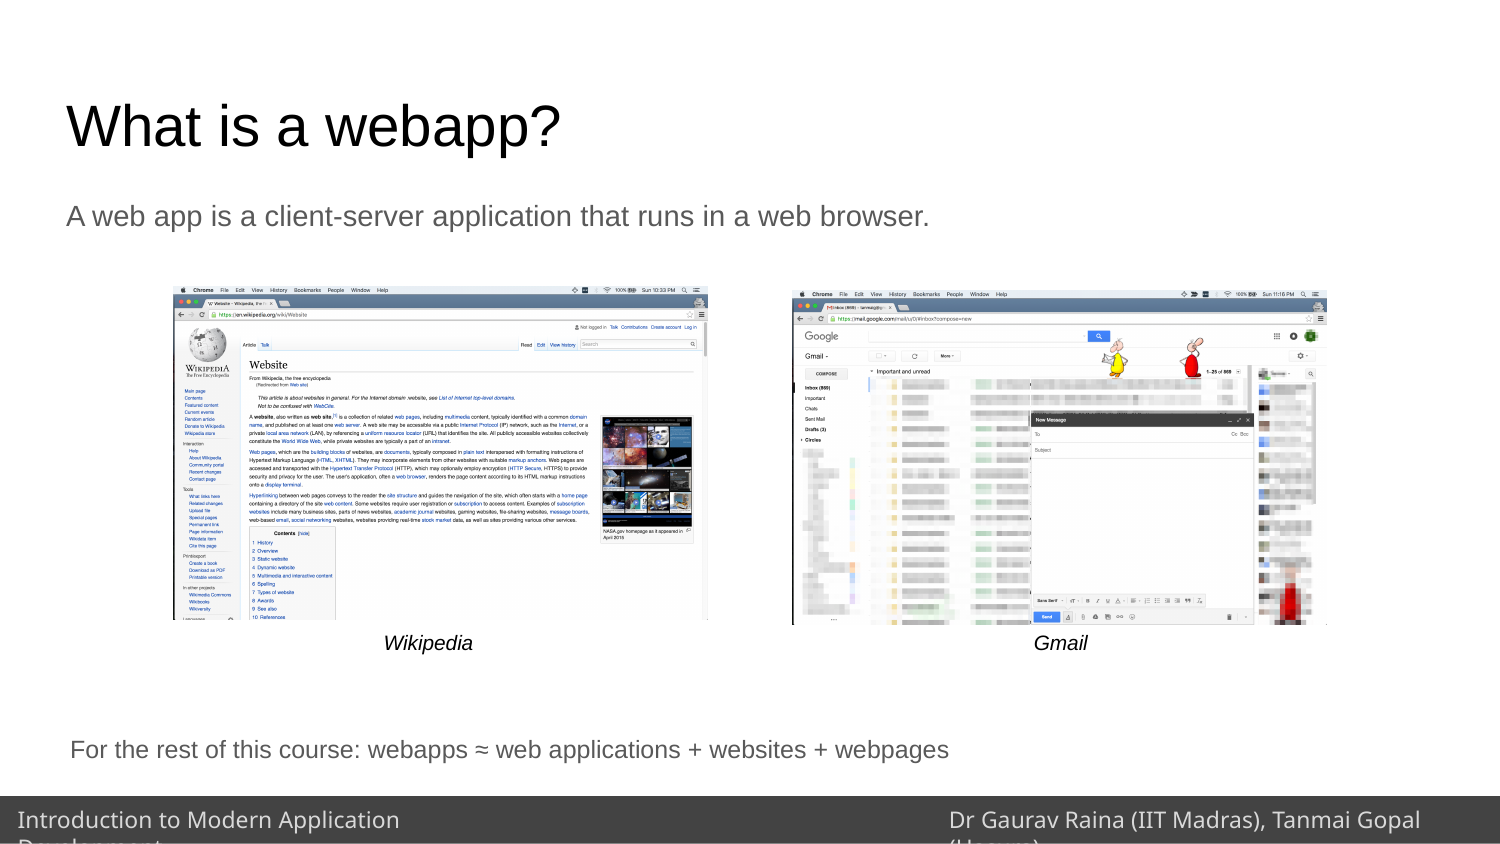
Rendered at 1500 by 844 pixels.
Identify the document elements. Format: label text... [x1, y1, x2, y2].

text_box Wikipedia [368, 629, 492, 658]
picture [173, 286, 708, 621]
text_box Gmail [1018, 633, 1142, 658]
text_box For the rest of this course: webapps ≈ web applications + websites + webpages [55, 714, 995, 773]
title What is a webapp? [51, 72, 1449, 167]
picture [791, 290, 1327, 625]
list A web app is a client-server application that runs in a web browser. [51, 176, 1100, 308]
